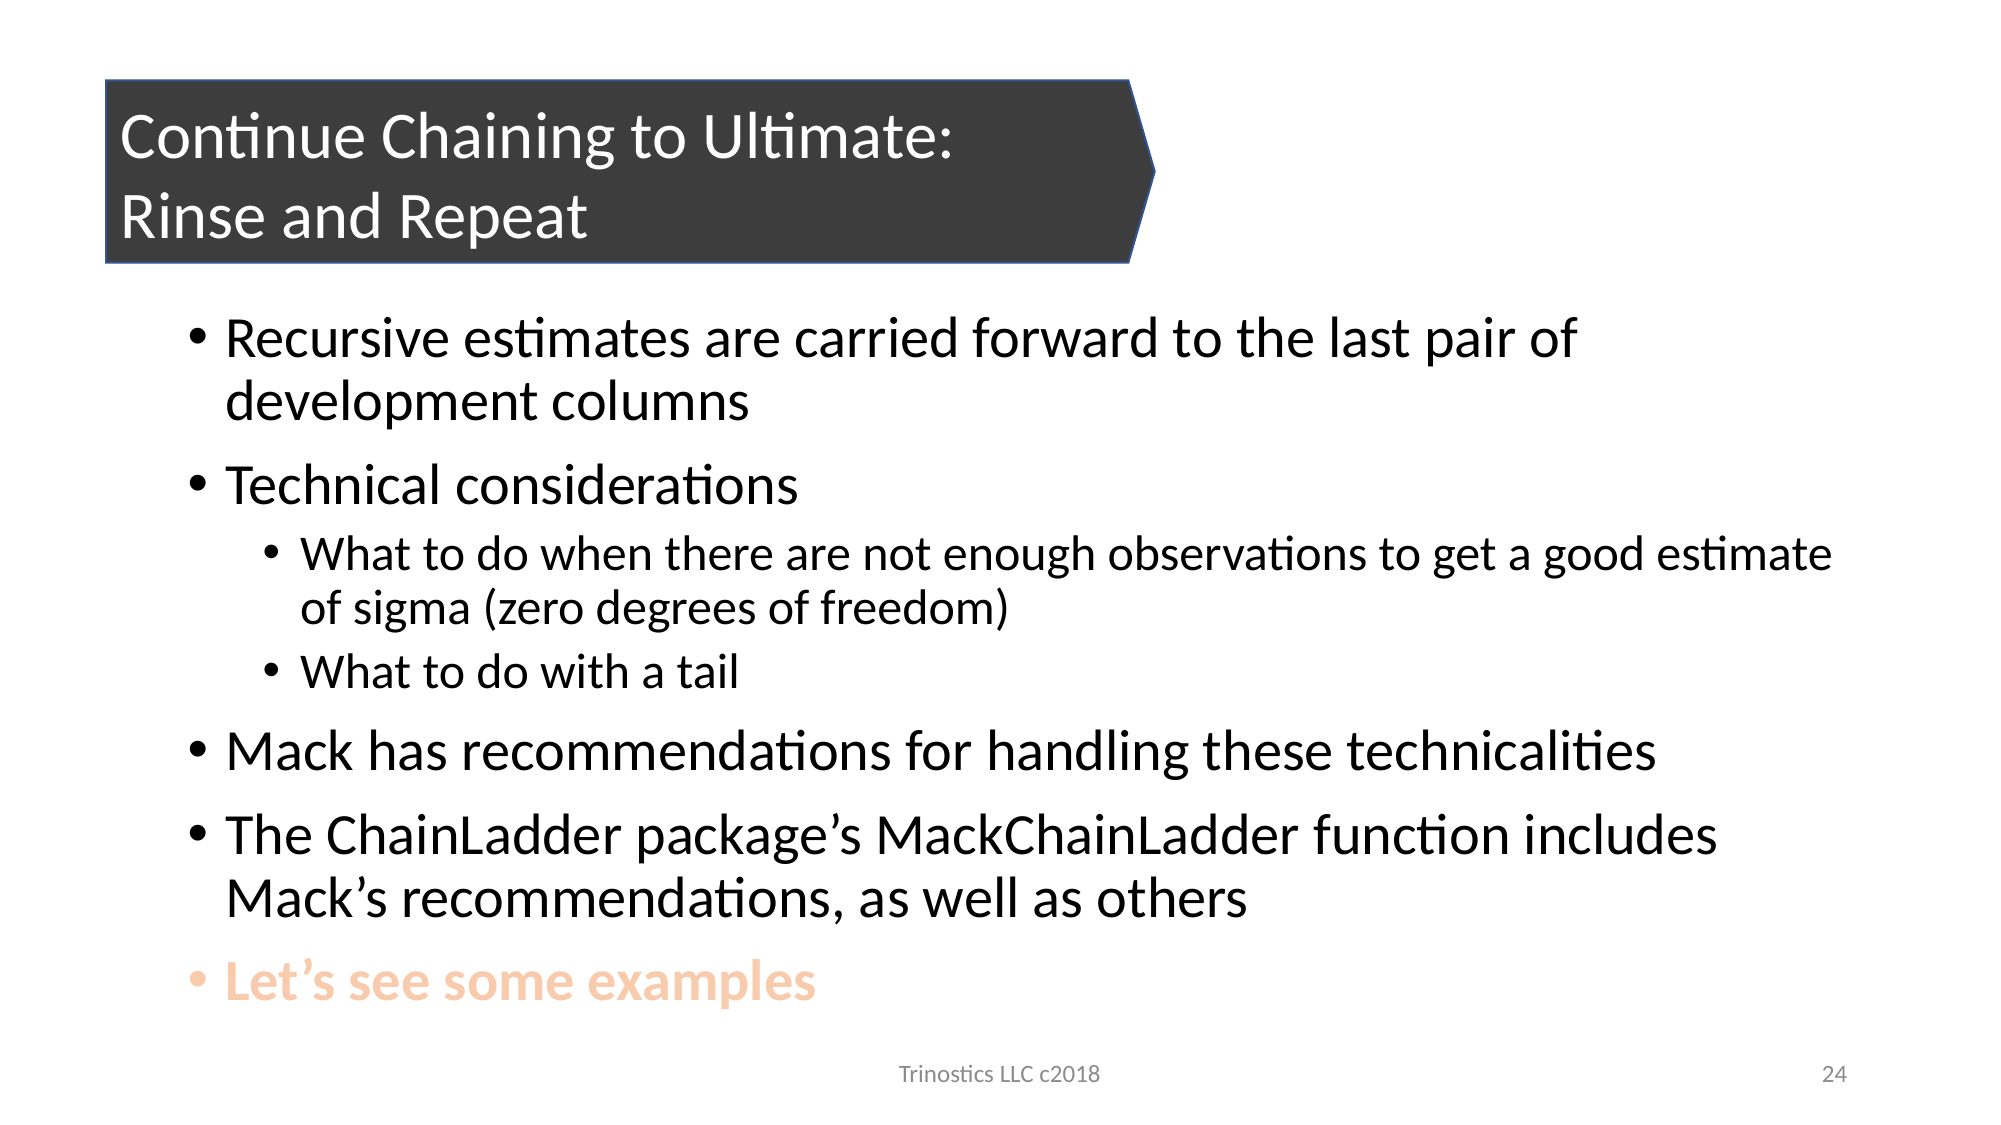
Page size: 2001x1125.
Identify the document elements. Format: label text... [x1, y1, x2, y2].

slide_number 24 [1412, 1042, 1863, 1103]
list Recursive estimates are carried forward to the last pair of development columns Technical considerations What to do when there are not enough observations to get a good estimate of sigma (zero degrees of freedom) What to do with a tail Mack has recommendations for handling these technicalities The ChainLadder package’s MackChainLadder function includes Mack’s recommendations, as well as others Let’s see some examples [172, 299, 1863, 1043]
footer Trinostics LLC c2018 [662, 1042, 1338, 1103]
text_box Continue Chaining to Ultimate: Rinse and Repeat [105, 79, 1156, 264]
